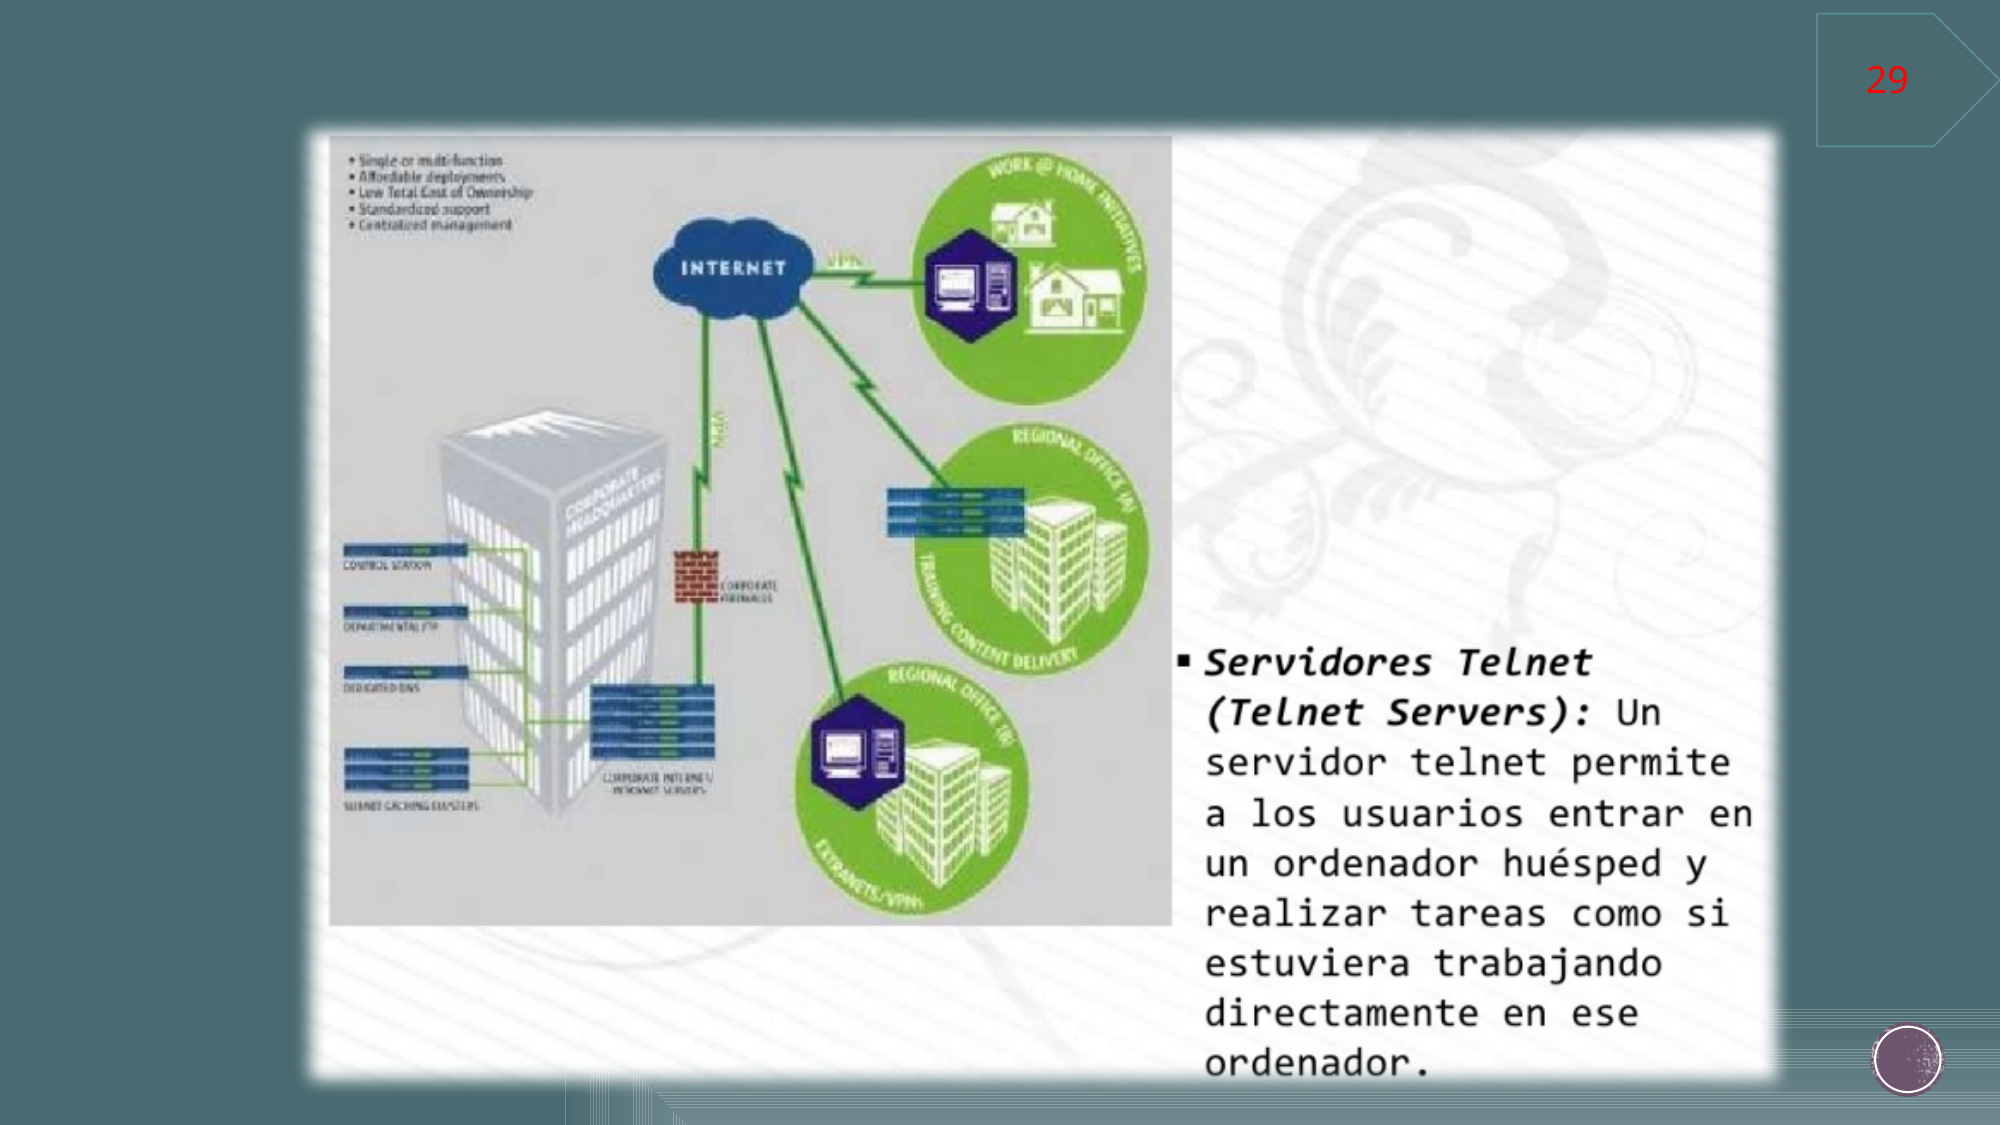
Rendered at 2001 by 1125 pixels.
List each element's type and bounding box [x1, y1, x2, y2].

picture [296, 116, 1792, 1094]
